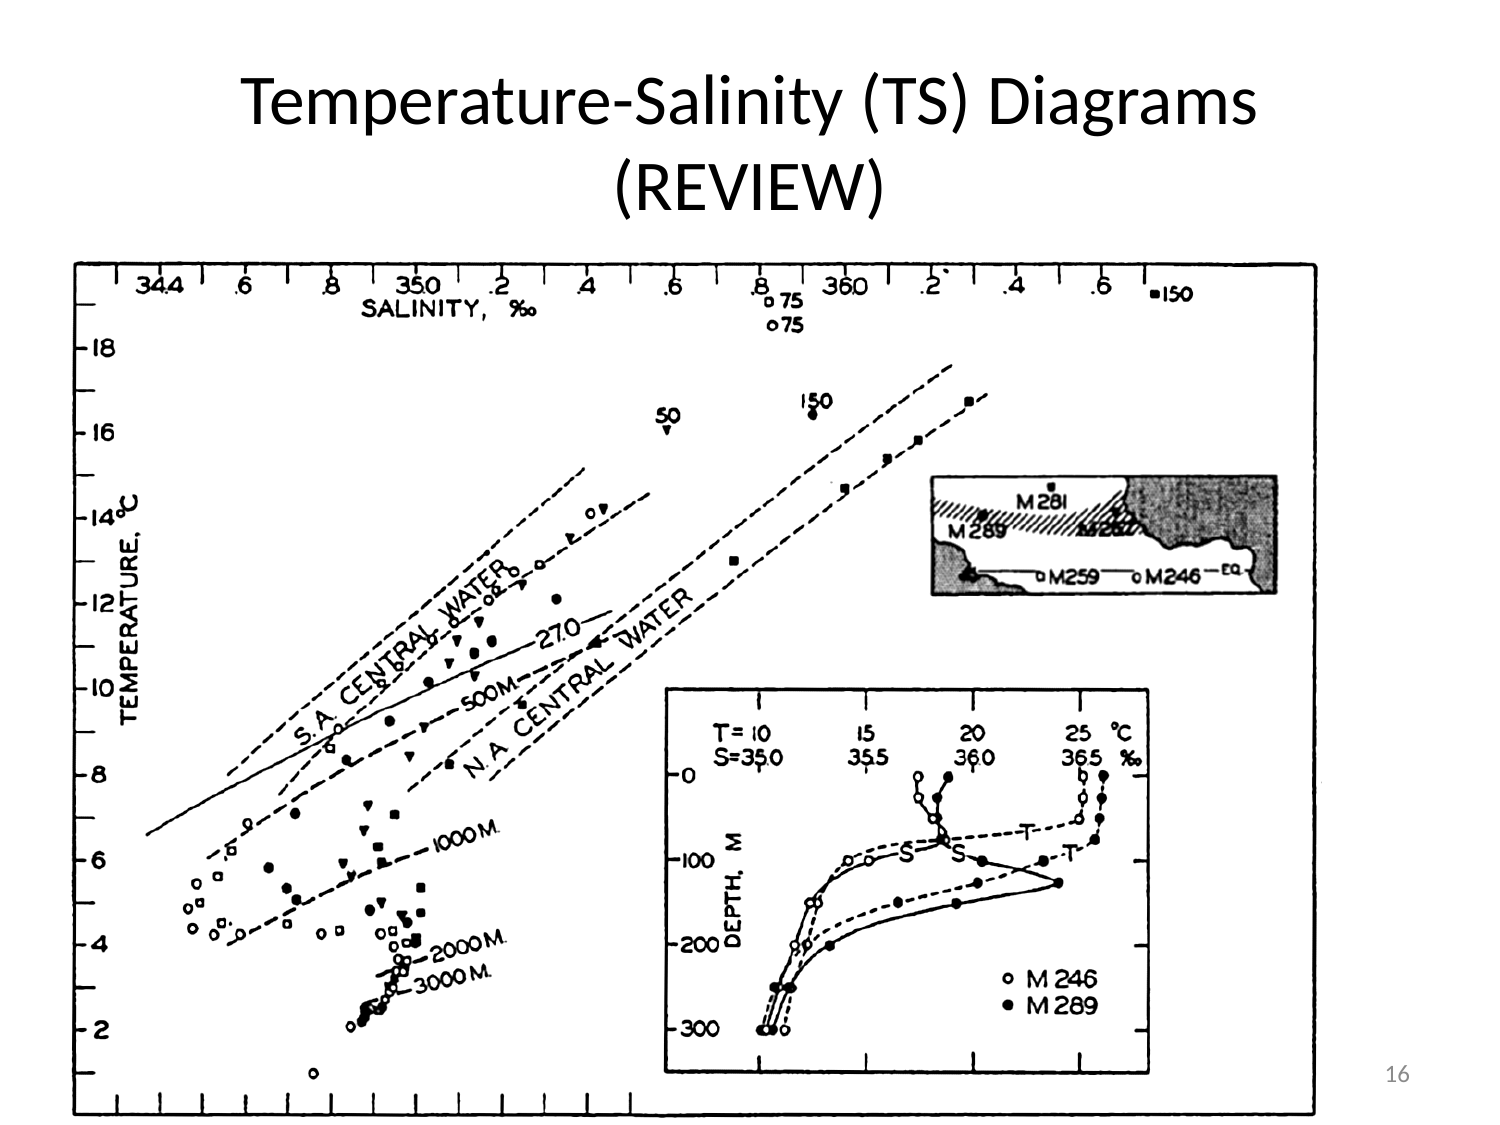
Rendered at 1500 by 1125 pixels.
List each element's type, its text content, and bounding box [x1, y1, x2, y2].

title Temperature-Salinity (TS) Diagrams (REVIEW) [75, 45, 1425, 233]
slide_number 16 [1326, 1042, 1425, 1103]
picture [64, 255, 1322, 1125]
